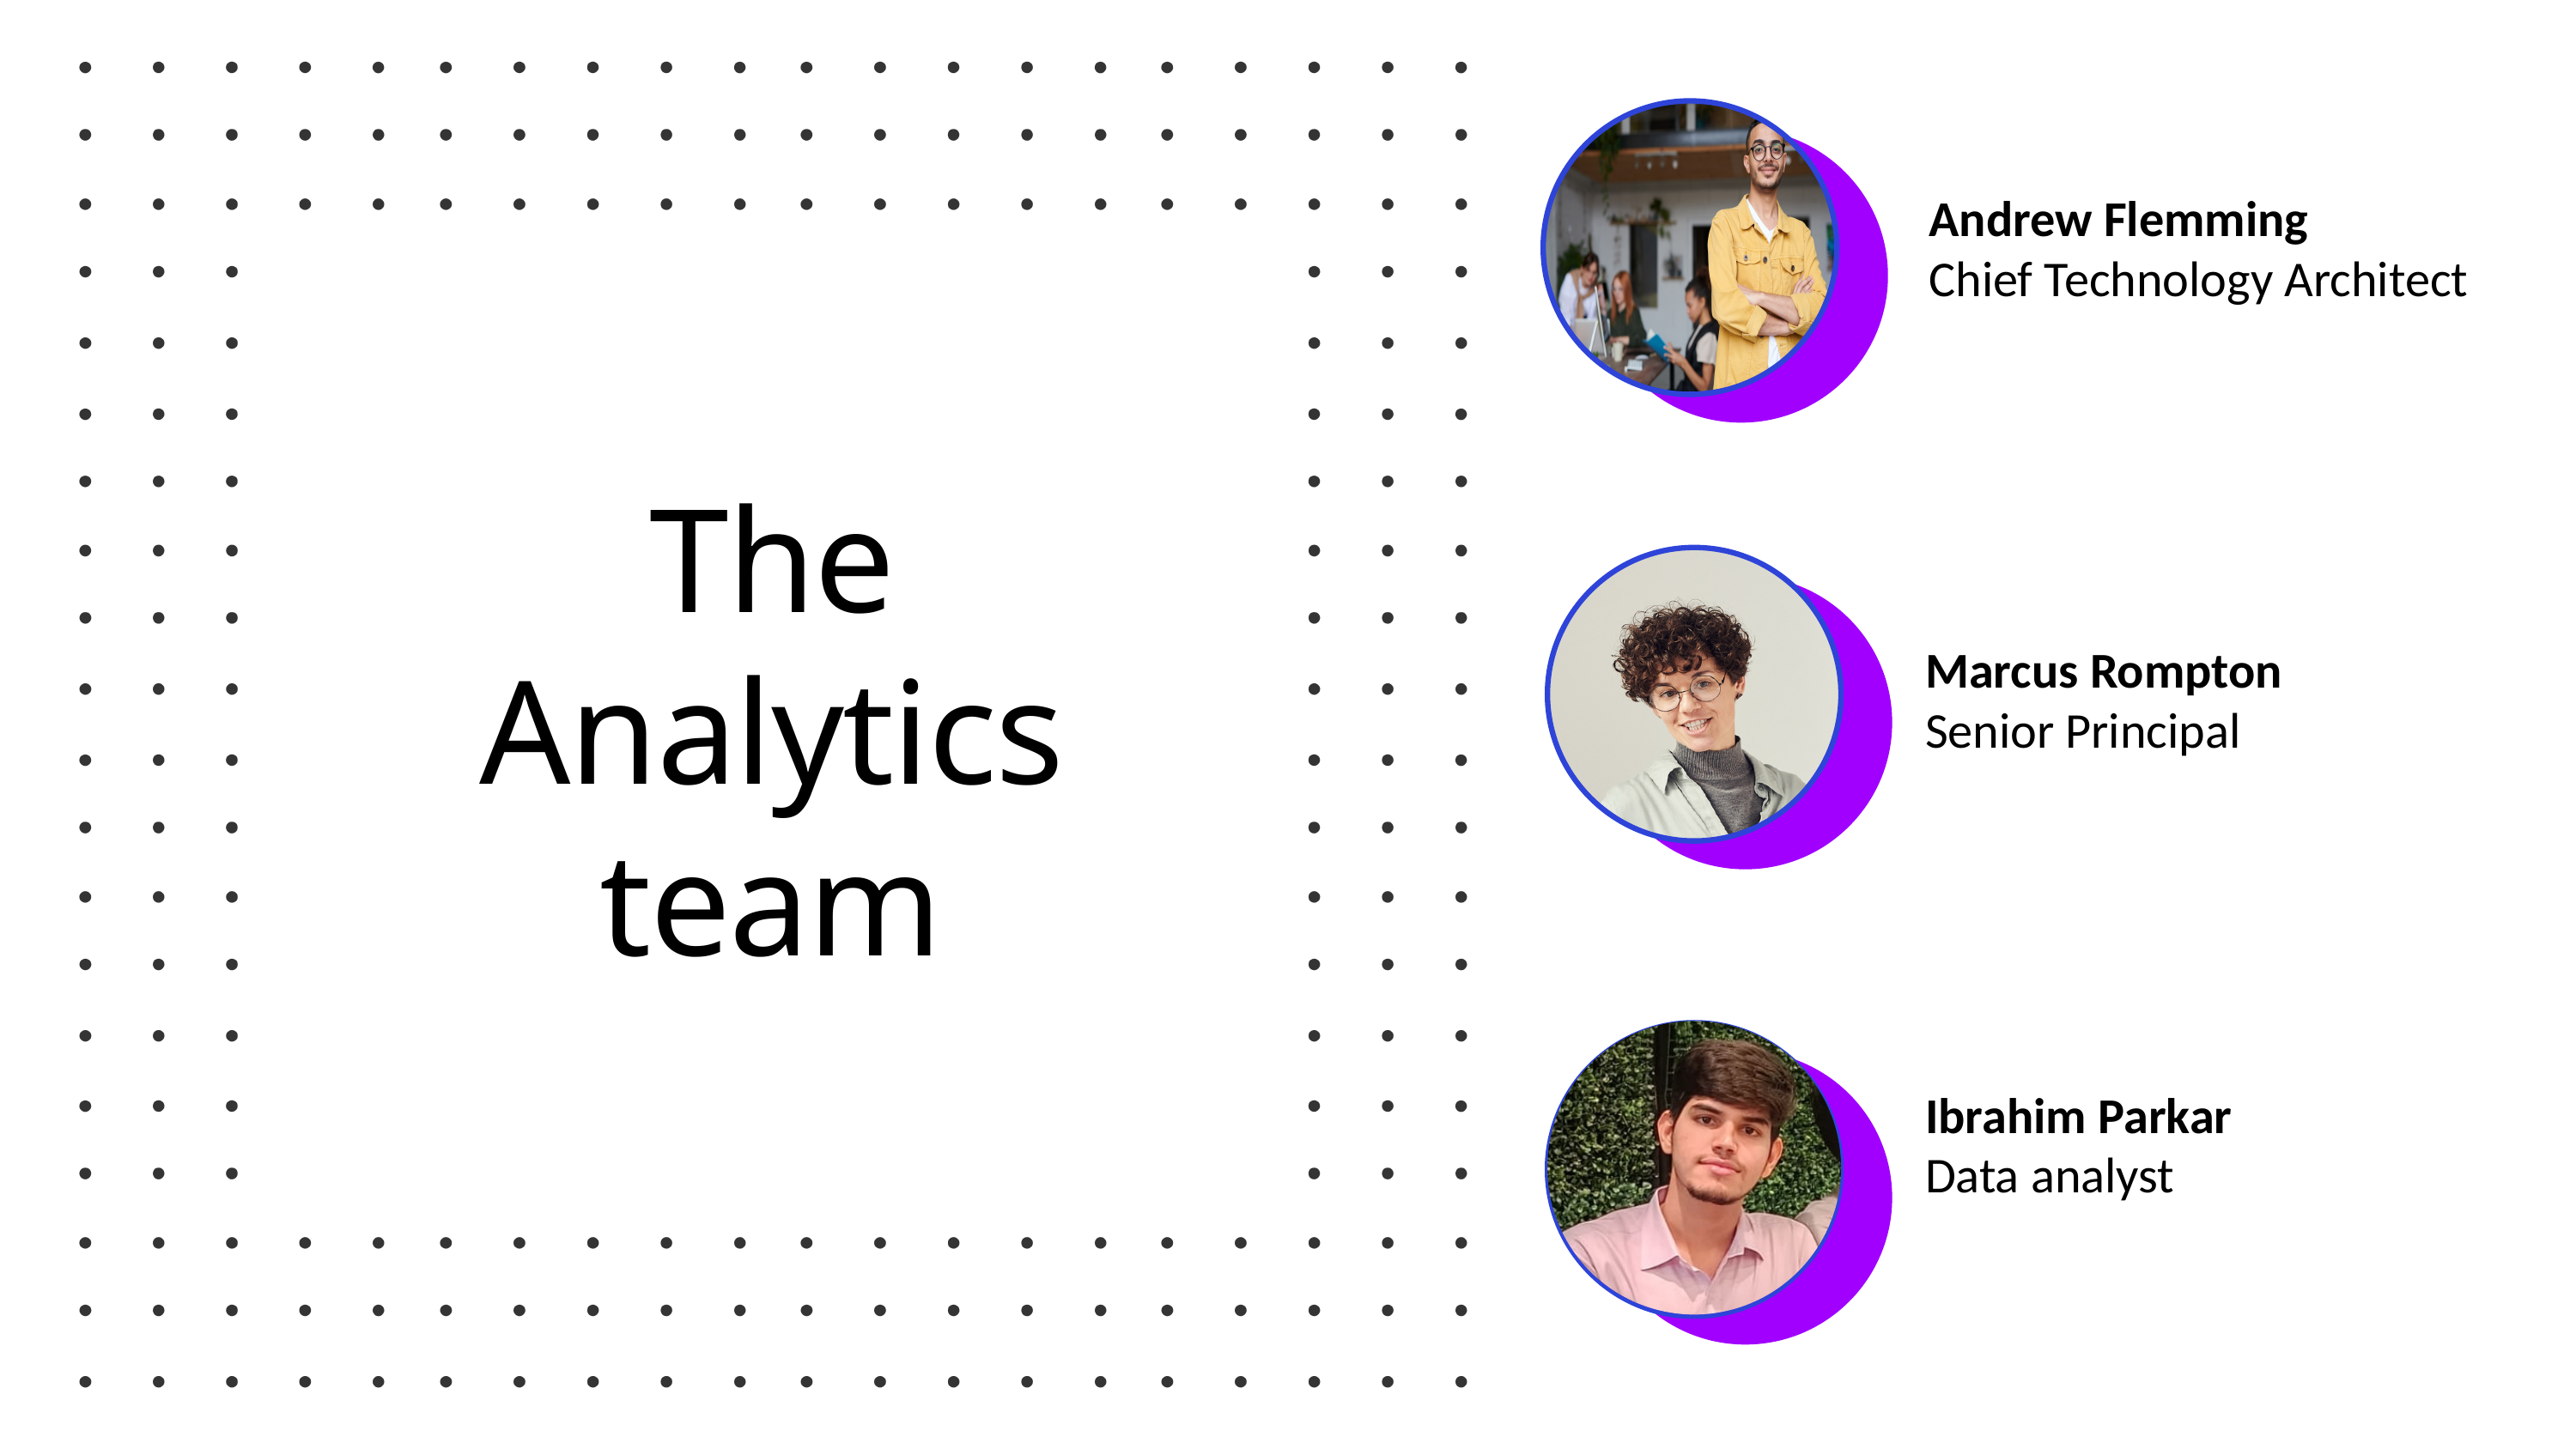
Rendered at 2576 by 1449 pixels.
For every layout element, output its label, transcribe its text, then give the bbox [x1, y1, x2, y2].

picture [1546, 1021, 1842, 1315]
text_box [1594, 129, 1888, 423]
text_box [1598, 575, 1893, 870]
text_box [70, 57, 1472, 1392]
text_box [1536, 94, 1844, 401]
text_box Andrew Flemming Chief Technology Architect [1916, 180, 2482, 313]
text_box Ibrahim Parkar Data analyst [1912, 1076, 2245, 1210]
text_box Marcus Rompton Senior Principal [1912, 631, 2295, 765]
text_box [1598, 1051, 1893, 1345]
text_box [1540, 544, 1849, 845]
